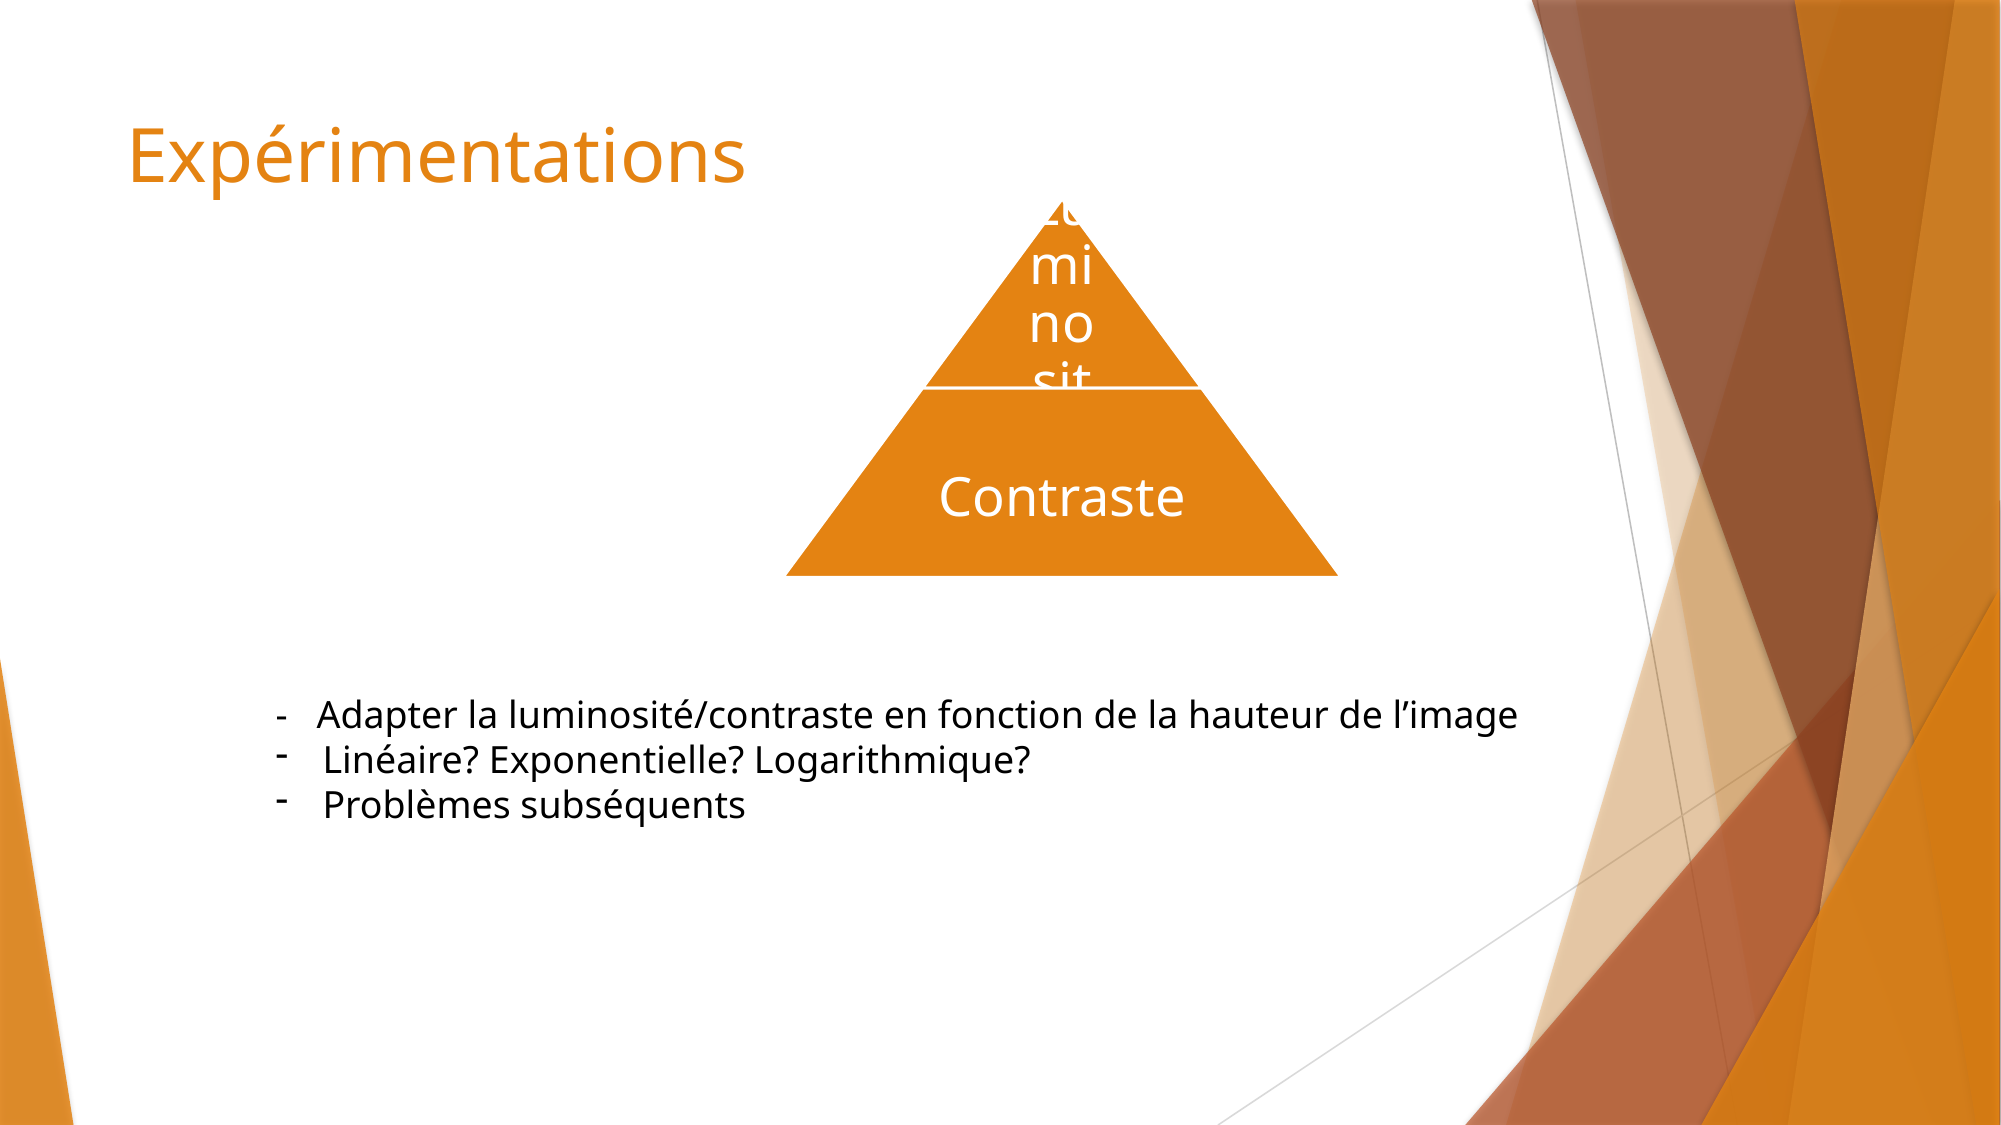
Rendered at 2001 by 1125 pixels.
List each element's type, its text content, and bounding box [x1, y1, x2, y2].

title Expérimentations [111, 99, 1522, 317]
text_box - Adapter la luminosité/contraste en fonction de la hauteur de l’image Linéaire? Exponentielle? Logarithmique? Problèmes subséquents [260, 684, 1535, 834]
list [782, 198, 1343, 579]
